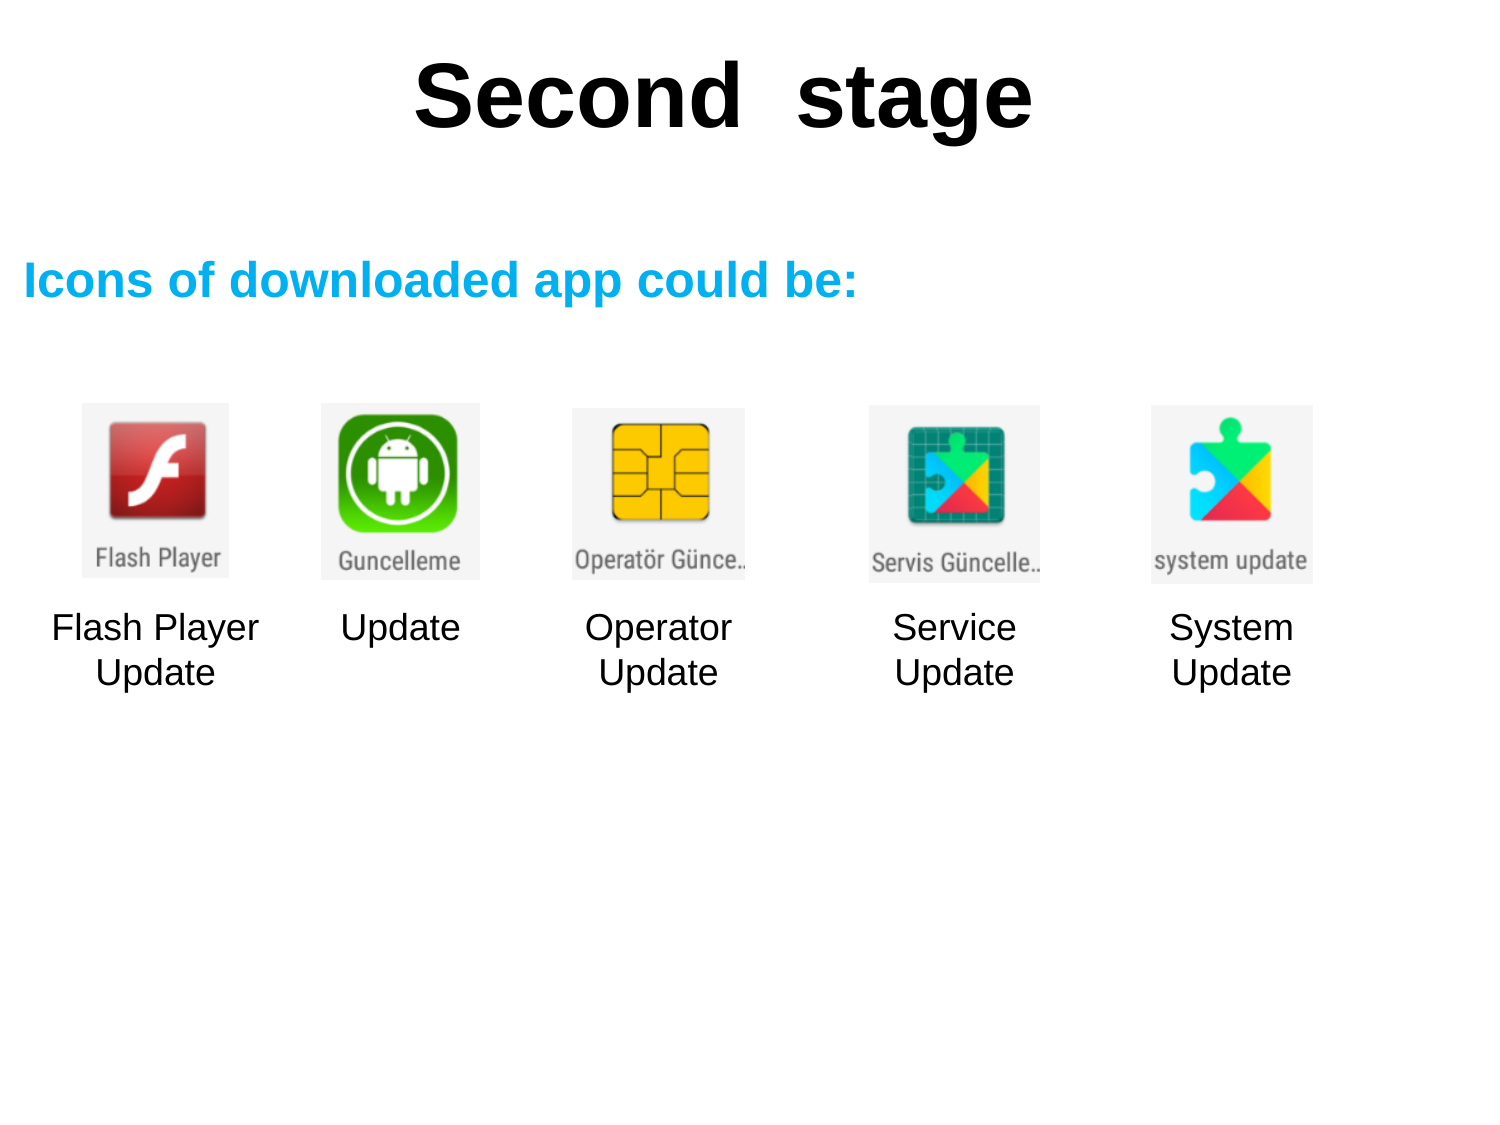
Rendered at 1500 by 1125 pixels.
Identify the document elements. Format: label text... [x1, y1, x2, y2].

text_box Flash Player Update [33, 595, 279, 701]
text_box Service Update [832, 595, 1077, 701]
picture [869, 405, 1040, 583]
picture [321, 403, 480, 580]
text_box Operator Update [536, 595, 781, 701]
text_box Second stage [398, 28, 1051, 153]
picture [82, 403, 229, 578]
text_box System Update [1109, 595, 1355, 701]
picture [572, 408, 745, 580]
picture [1150, 405, 1313, 585]
text_box Update [279, 595, 523, 656]
text_box Icons of downloaded app could be: [8, 240, 960, 316]
